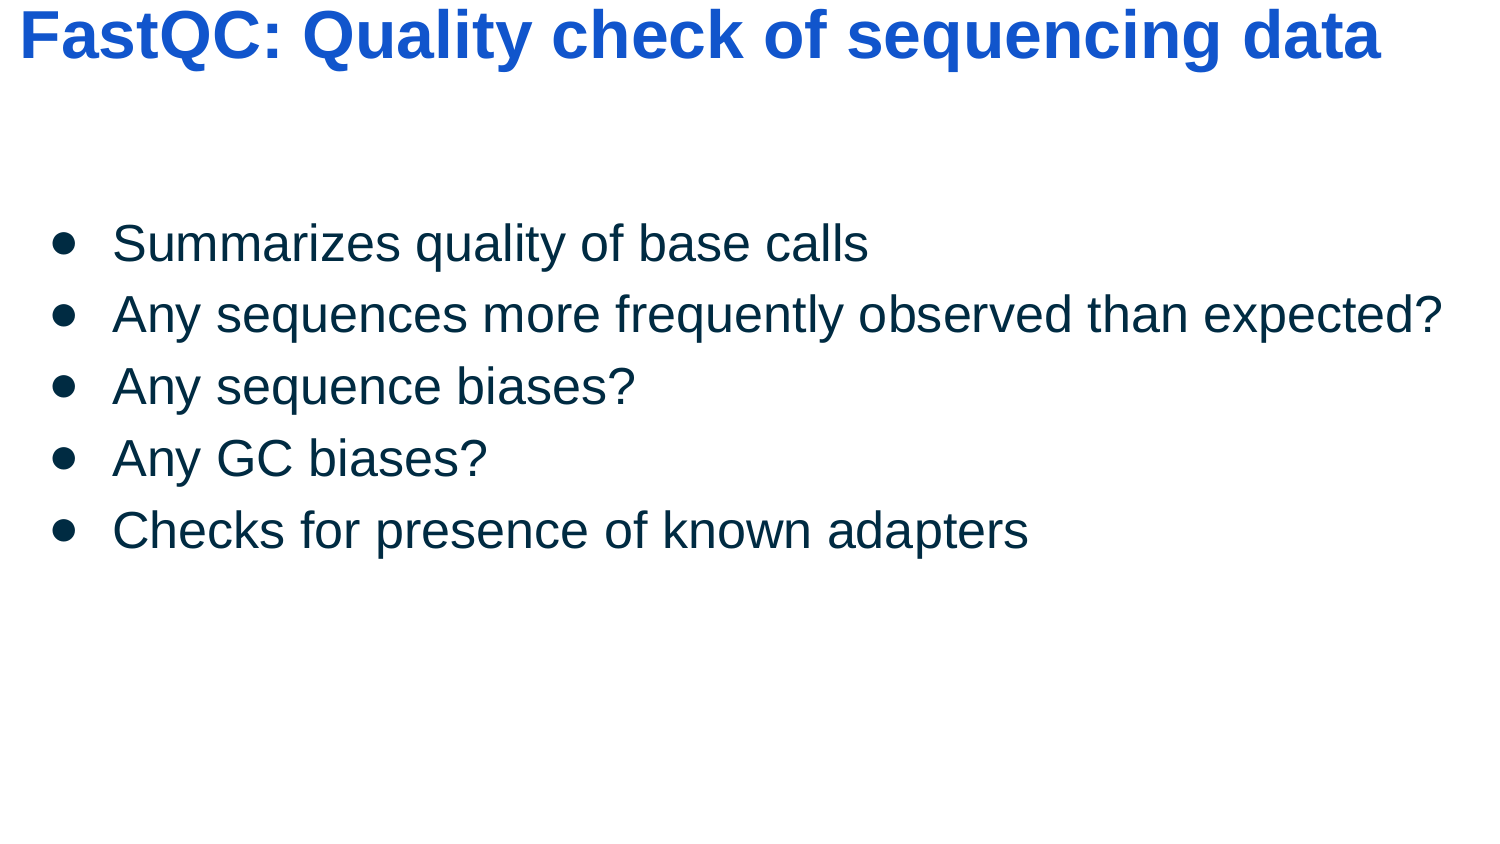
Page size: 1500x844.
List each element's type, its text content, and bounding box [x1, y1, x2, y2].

title FastQC: Quality check of sequencing data [19, 0, 1498, 121]
text_box Summarizes quality of base calls Any sequences more frequently observed than expected? Any sequence biases? Any GC biases? Checks for presence of known adapters [22, 184, 1500, 731]
